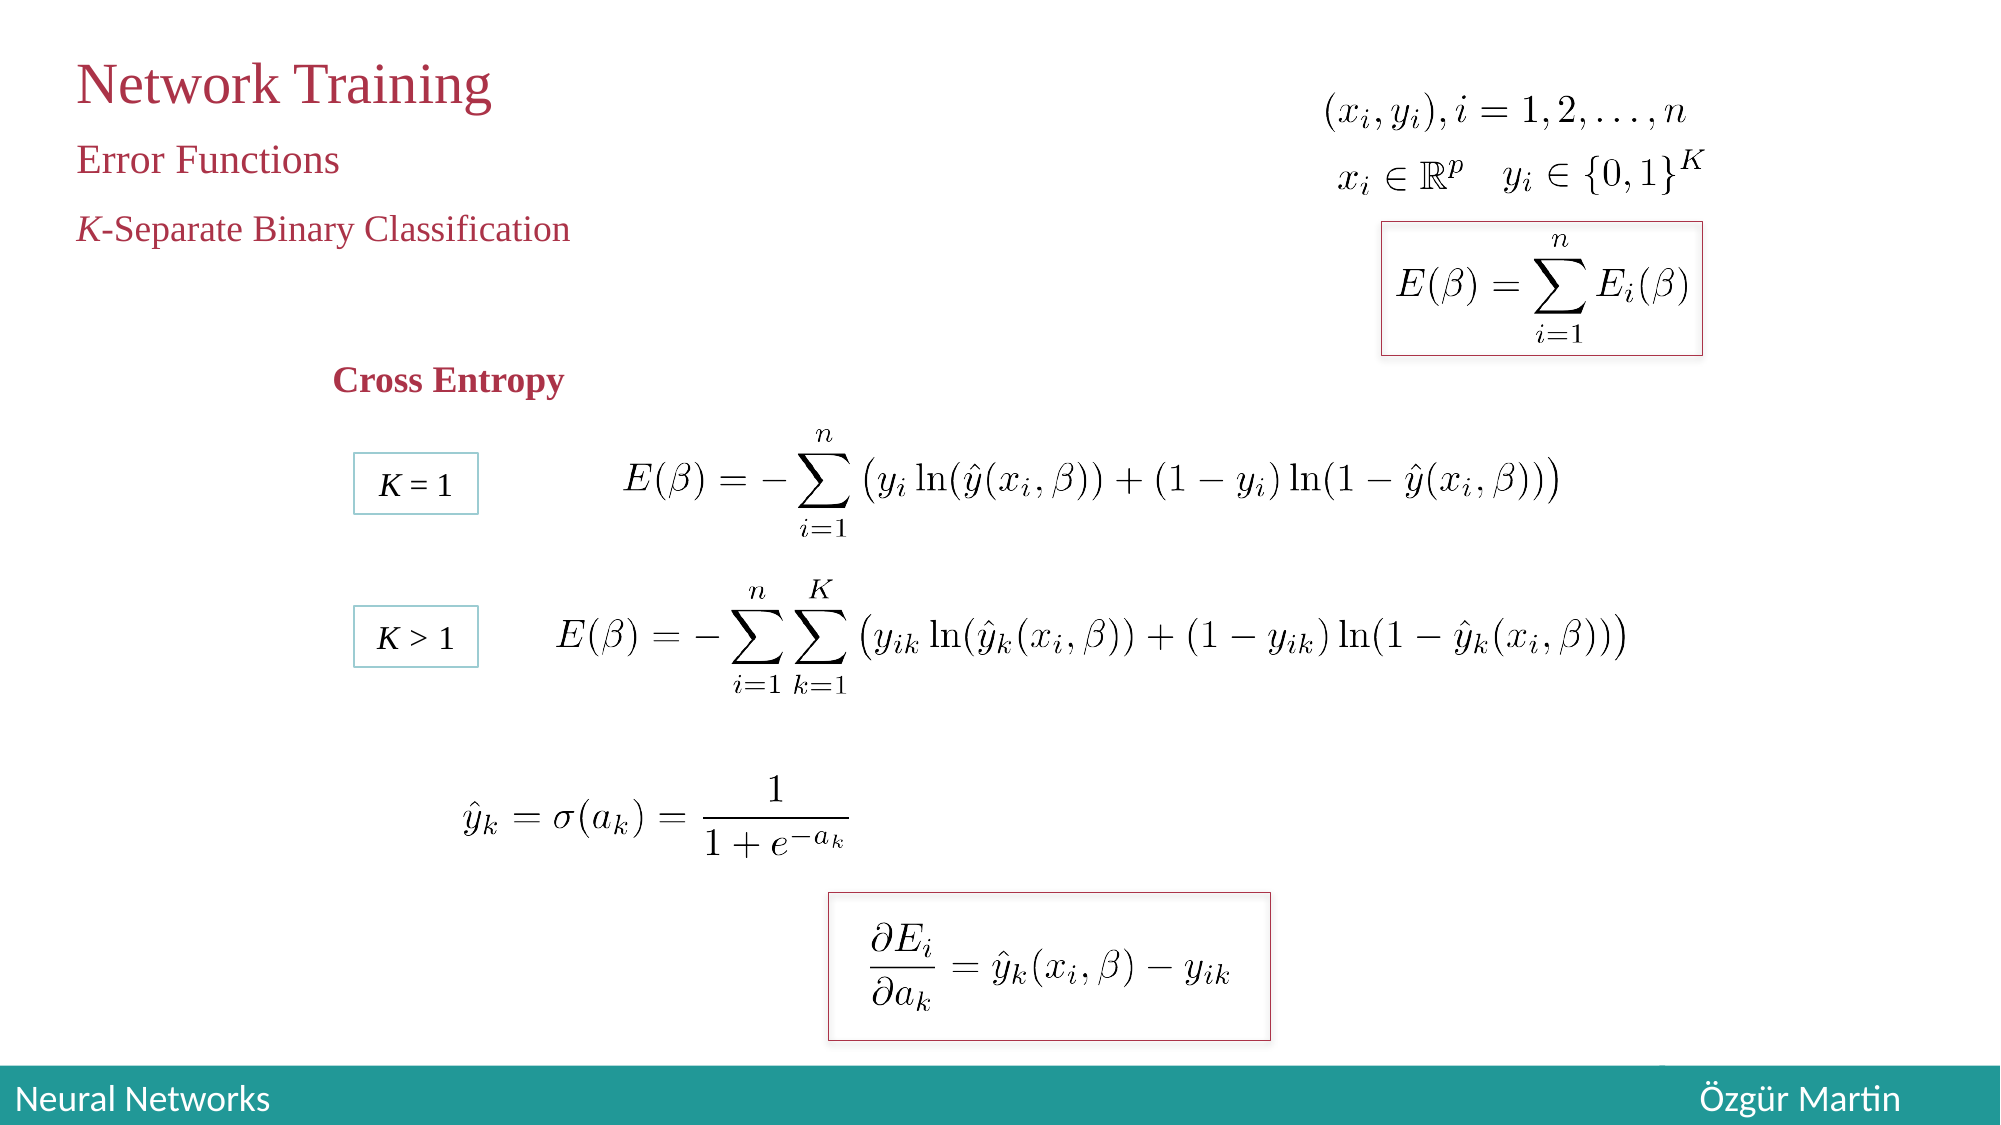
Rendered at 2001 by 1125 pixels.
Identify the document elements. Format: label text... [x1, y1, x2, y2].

picture [1326, 92, 1686, 132]
picture [463, 775, 849, 858]
picture [623, 429, 1558, 537]
text_box Network Training Error Functions K-Separate Binary Classification [76, 48, 1417, 224]
picture [869, 922, 1229, 1011]
text_box K = 1 [353, 452, 479, 515]
picture [556, 579, 1625, 694]
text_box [0, 1065, 2000, 1125]
picture [1337, 160, 1463, 195]
picture [1396, 235, 1687, 343]
picture [1503, 149, 1705, 195]
text_box [1381, 221, 1703, 356]
text_box Cross Entropy [317, 347, 580, 408]
text_box K > 1 [353, 605, 479, 668]
text_box [828, 892, 1271, 1041]
